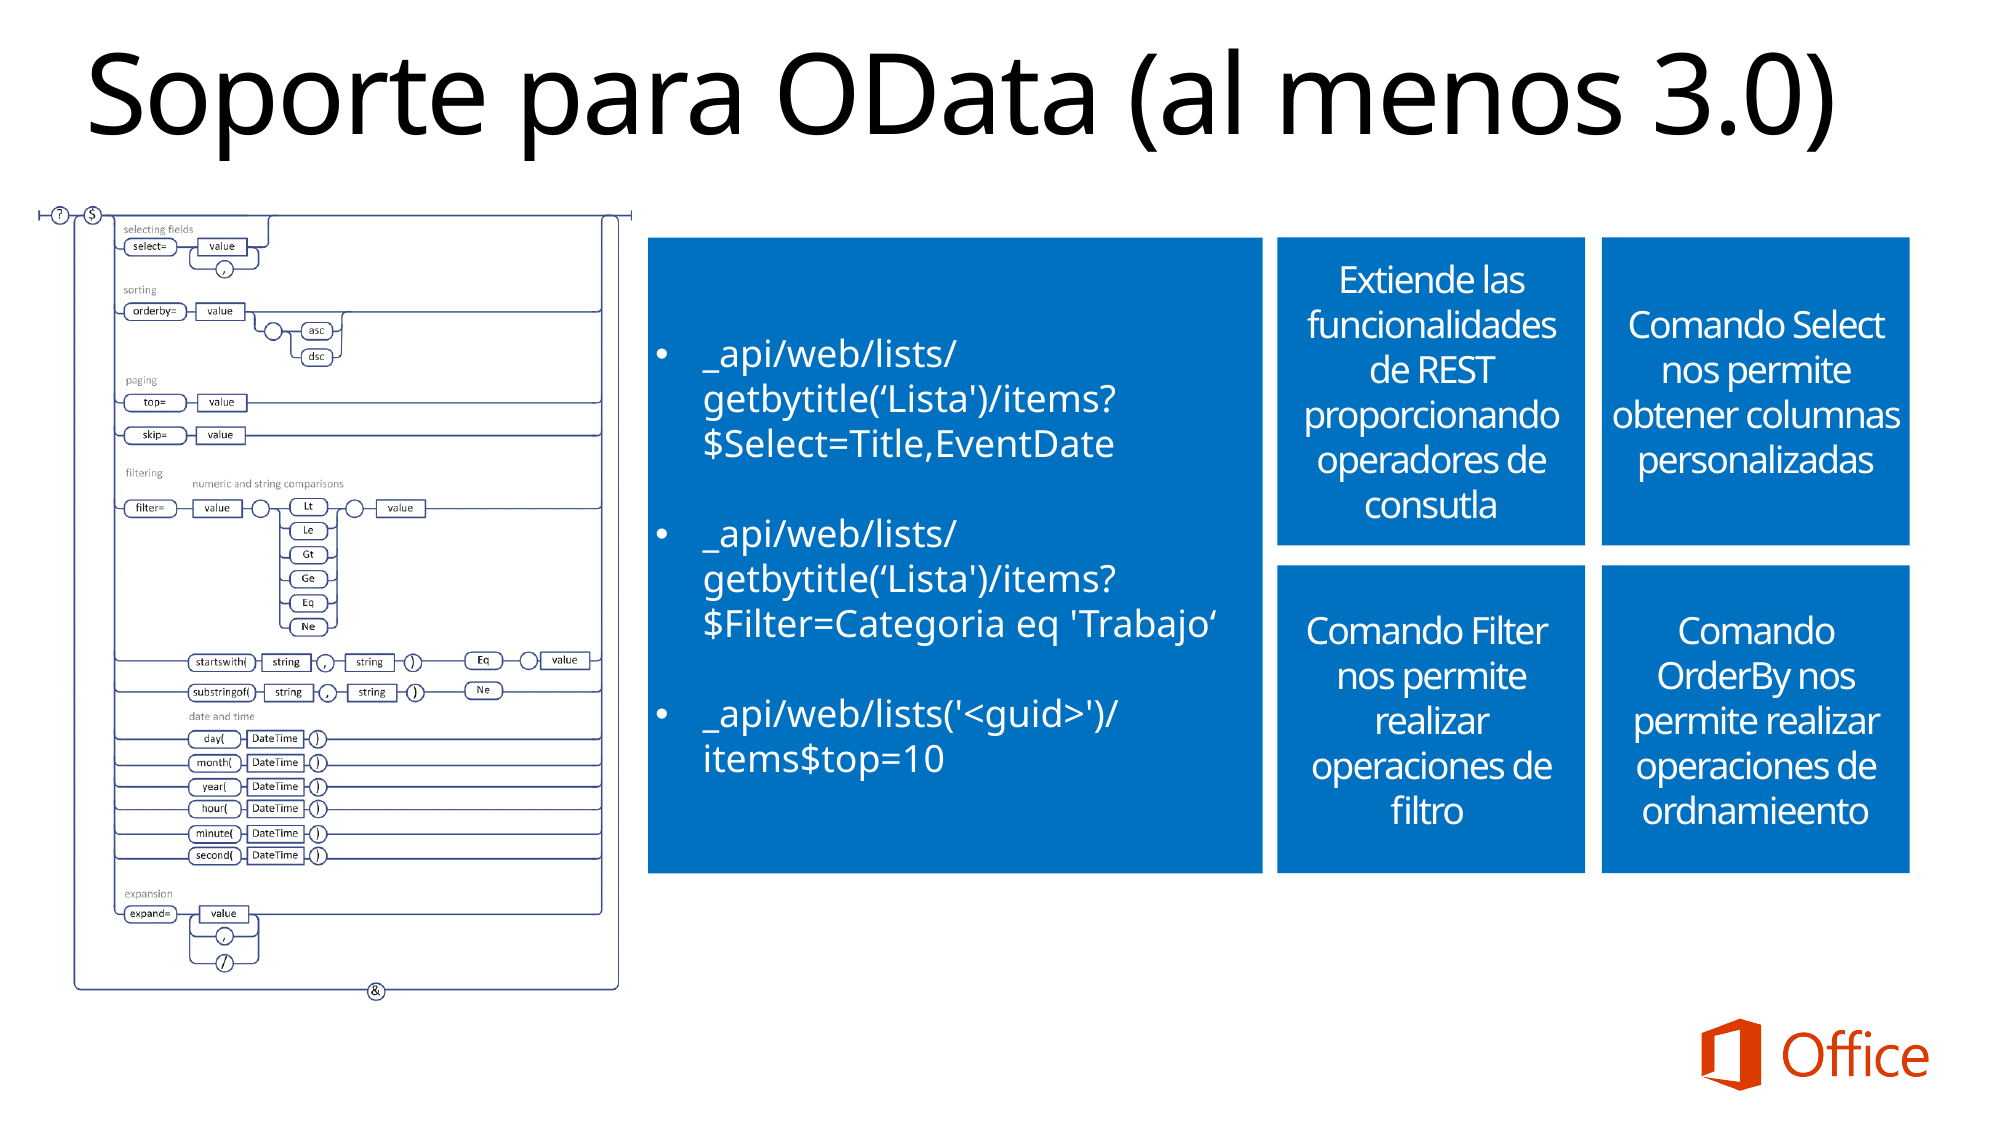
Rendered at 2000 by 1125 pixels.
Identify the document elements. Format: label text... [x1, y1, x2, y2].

text_box Comando Select nos permite obtener columnas personalizadas [1601, 237, 1910, 546]
text_box Comando Filter nos permite realizar operaciones de filtro [1277, 565, 1586, 874]
text_box Comando OrderBy nos permite realizar operaciones de ordnamieento [1601, 565, 1910, 874]
picture [1670, 987, 1960, 1122]
picture [37, 203, 632, 1002]
text_box Extiende las funcionalidades de REST proporcionando operadores de consutla [1277, 237, 1586, 546]
title Soporte para OData (al menos 3.0) [85, 37, 1914, 161]
text_box _api/web/lists/getbytitle(‘Lista')/items?$Select=Title,EventDate _api/web/lists/getbytitle(‘Lista')/items?$Filter=Categoria eq 'Trabajo‘ _api/web/lists('<guid>')/items$top=10 [647, 237, 1263, 874]
